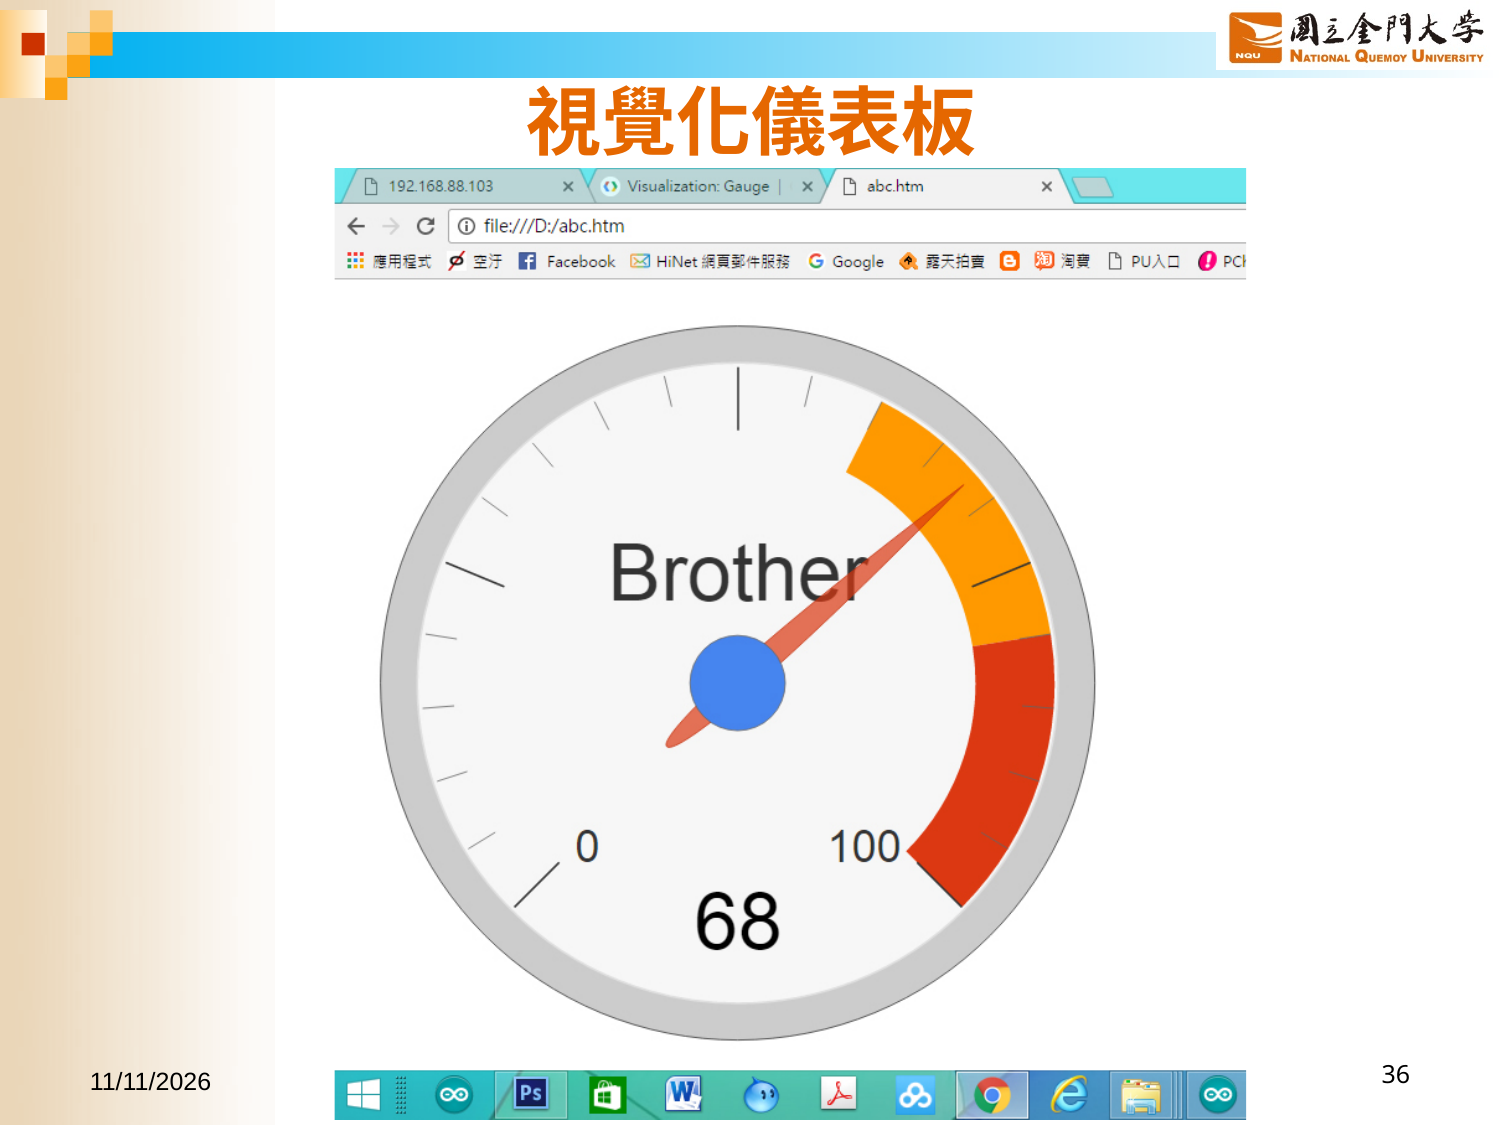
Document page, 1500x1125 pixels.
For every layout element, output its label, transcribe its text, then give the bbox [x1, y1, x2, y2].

picture [334, 167, 1247, 1121]
text_box 36 [1251, 1024, 1425, 1100]
picture [1216, 1, 1499, 70]
text_box 2017/6/24 [75, 1024, 329, 1103]
title 視覺化儀表板 [76, 42, 1427, 197]
